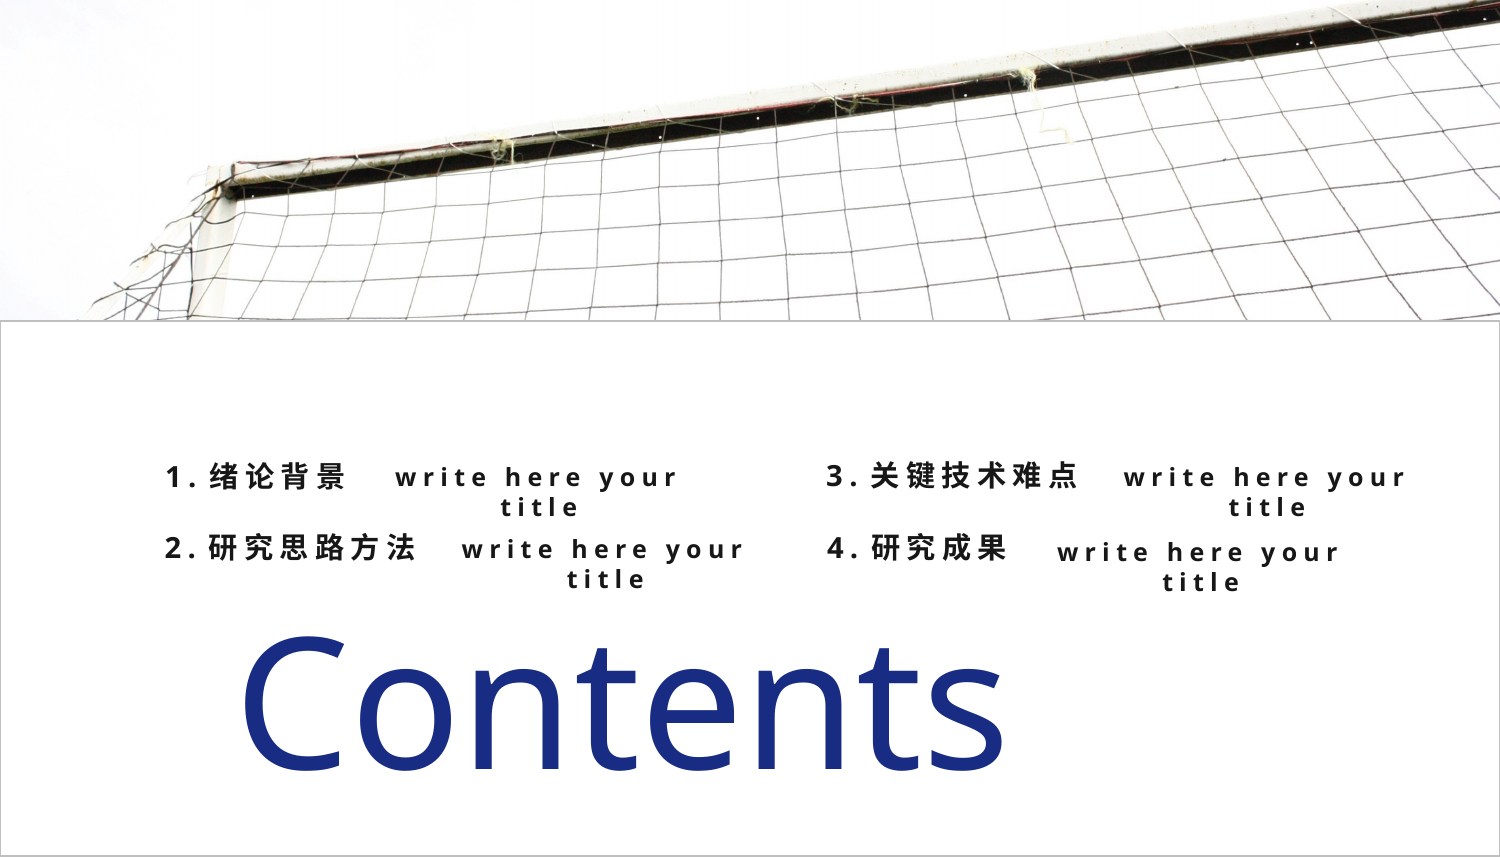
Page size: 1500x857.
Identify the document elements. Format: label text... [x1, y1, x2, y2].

picture [0, 0, 1500, 632]
text_box [0, 632, 1500, 857]
text_box Contents [219, 632, 1312, 814]
